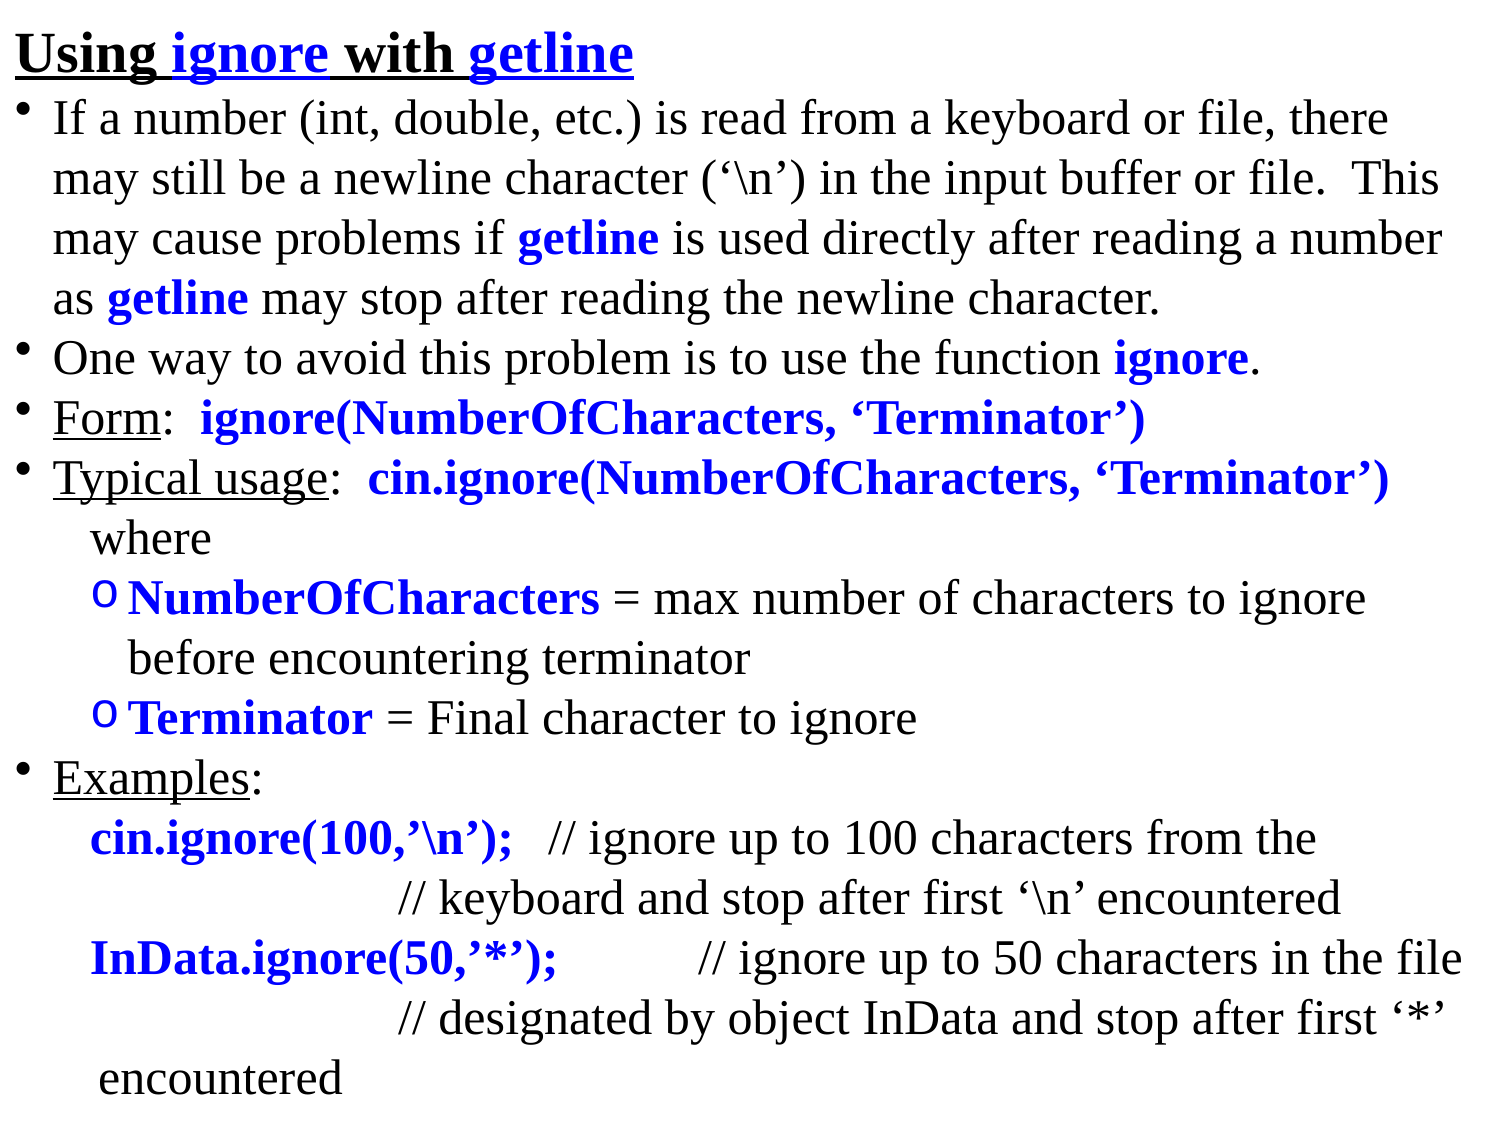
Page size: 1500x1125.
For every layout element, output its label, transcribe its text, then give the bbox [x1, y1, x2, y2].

text_box Using ignore with getline If a number (int, double, etc.) is read from a keyboard or file, there may still be a newline character (‘\n’) in the input buffer or file. This may cause problems if getline is used directly after reading a number as getline may stop after reading the newline character. One way to avoid this problem is to use the function ignore. Form: ignore(NumberOfCharacters, ‘Terminator’) Typical usage: cin.ignore(NumberOfCharacters, ‘Terminator’) where NumberOfCharacters = max number of characters to ignore before encountering terminator Terminator = Final character to ignore Examples: cin.ignore(100,’\n’); // ignore up to 100 characters from the // keyboard and stop after first ‘\n’ encountered InData.ignore(50,’*’); // ignore up to 50 characters in the file // designated by object InData and stop after first ‘*’ encountered [0, 7, 1500, 1112]
